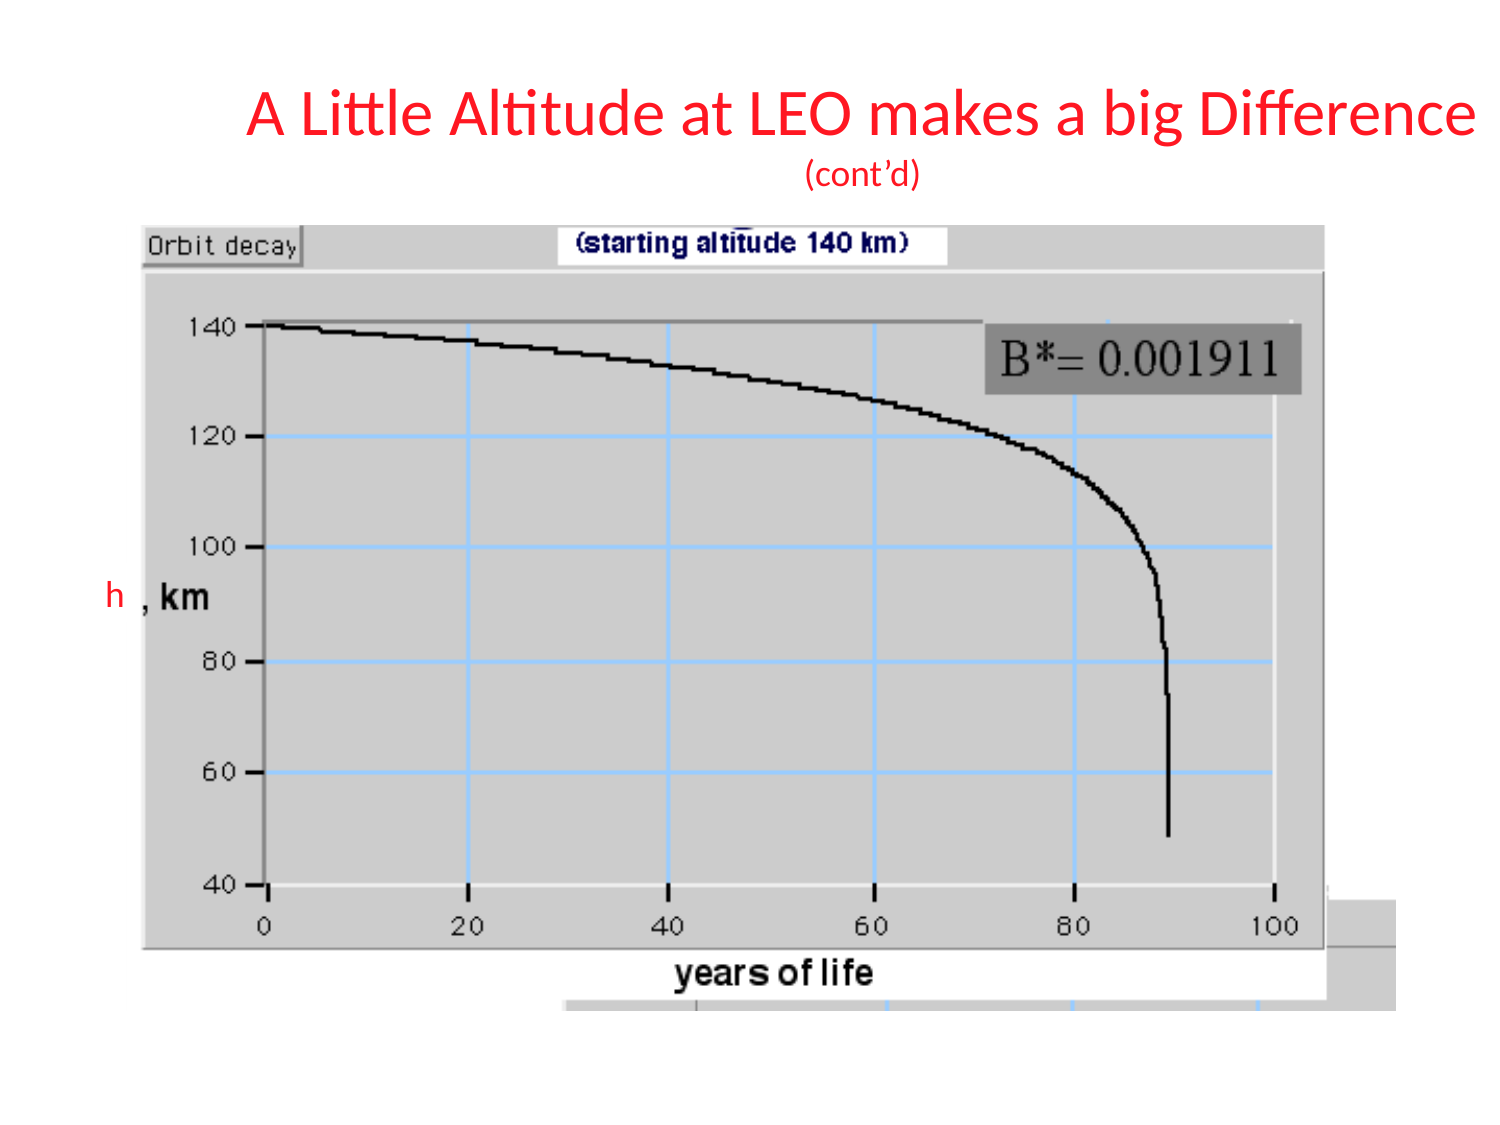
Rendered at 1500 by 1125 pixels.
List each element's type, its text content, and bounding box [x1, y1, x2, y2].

text_box h [90, 562, 119, 623]
picture [124, 224, 1397, 1011]
title A Little Altitude at LEO makes a big Difference (cont’d) [225, 37, 1500, 225]
